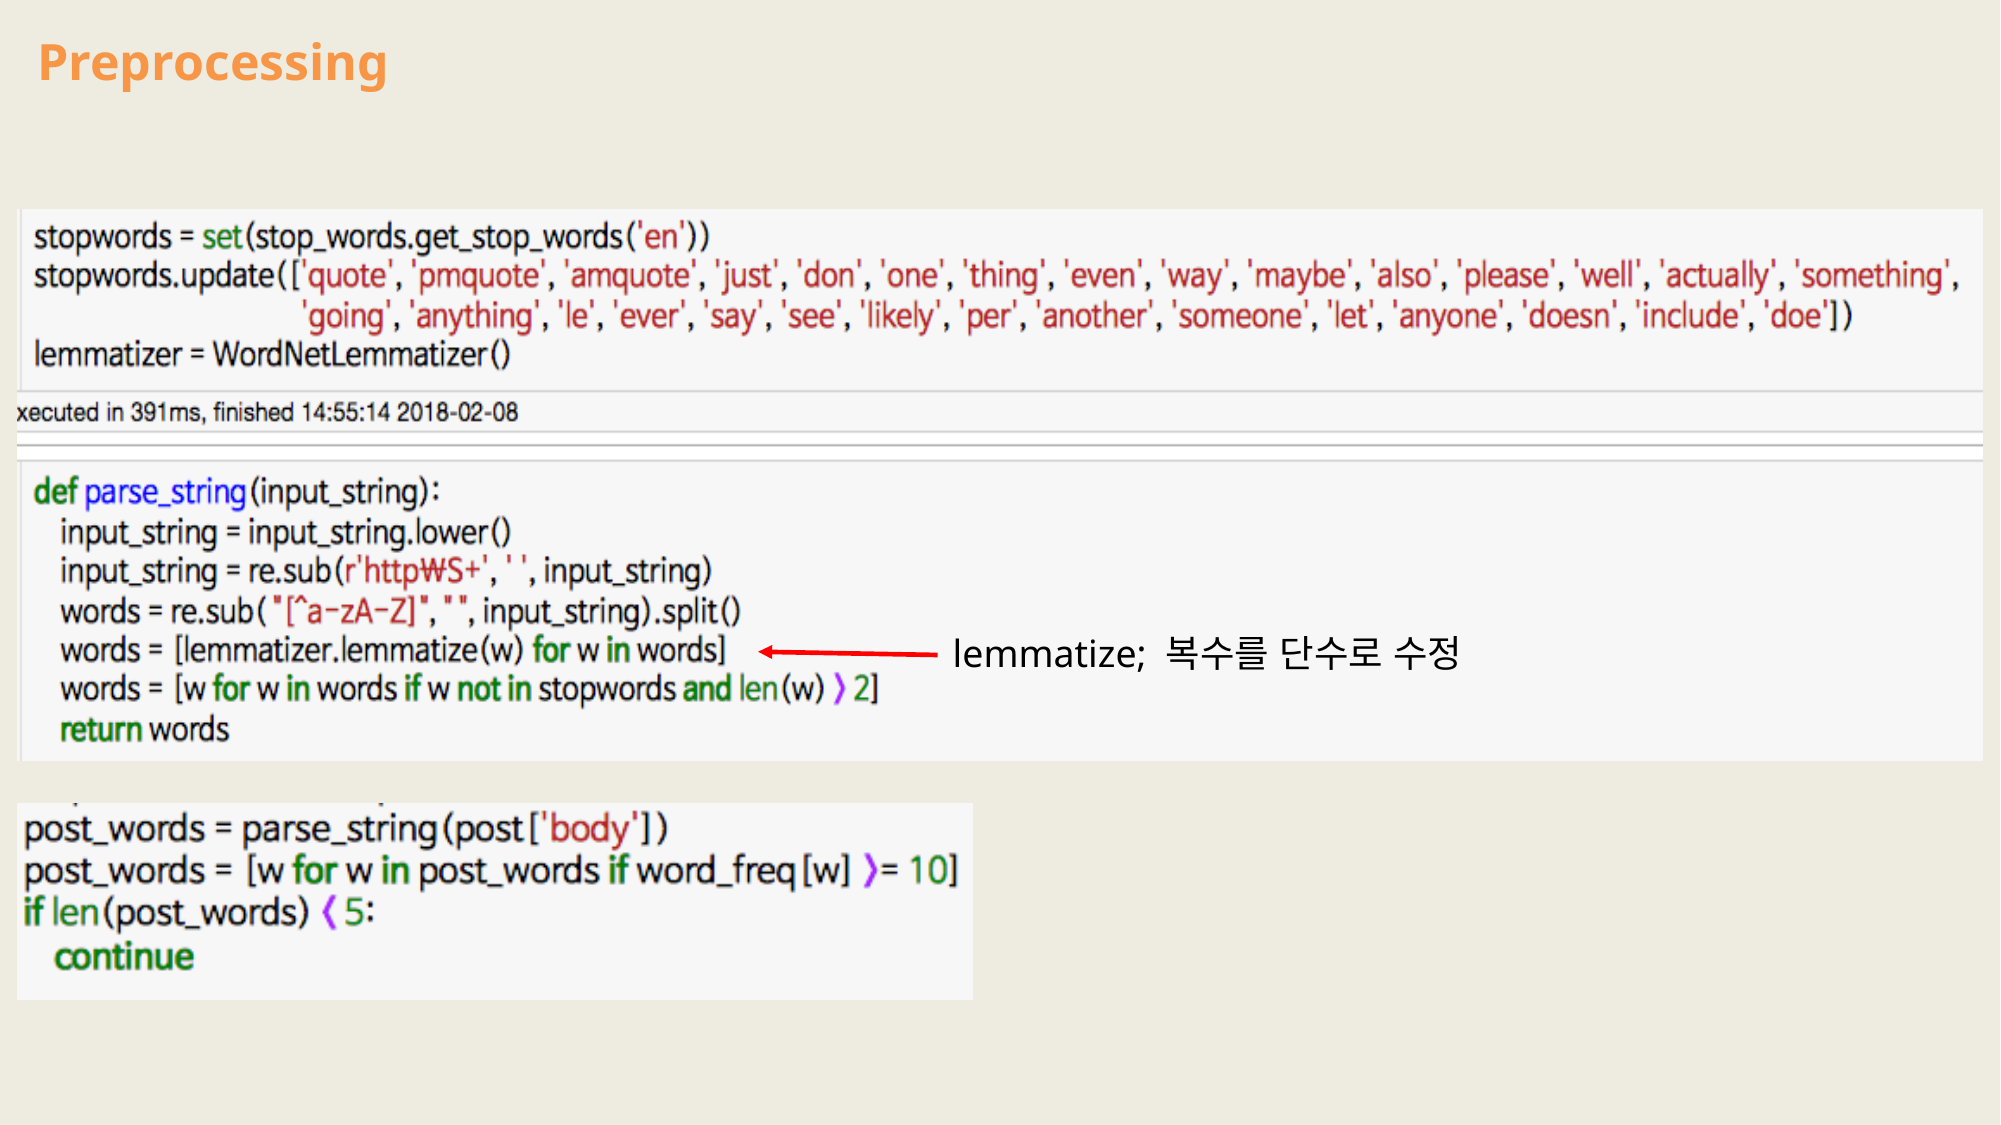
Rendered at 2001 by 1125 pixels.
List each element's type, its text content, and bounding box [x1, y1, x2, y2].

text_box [758, 651, 938, 655]
picture [17, 803, 973, 1000]
picture [17, 209, 1983, 761]
text_box Preprocessing [22, 22, 404, 98]
